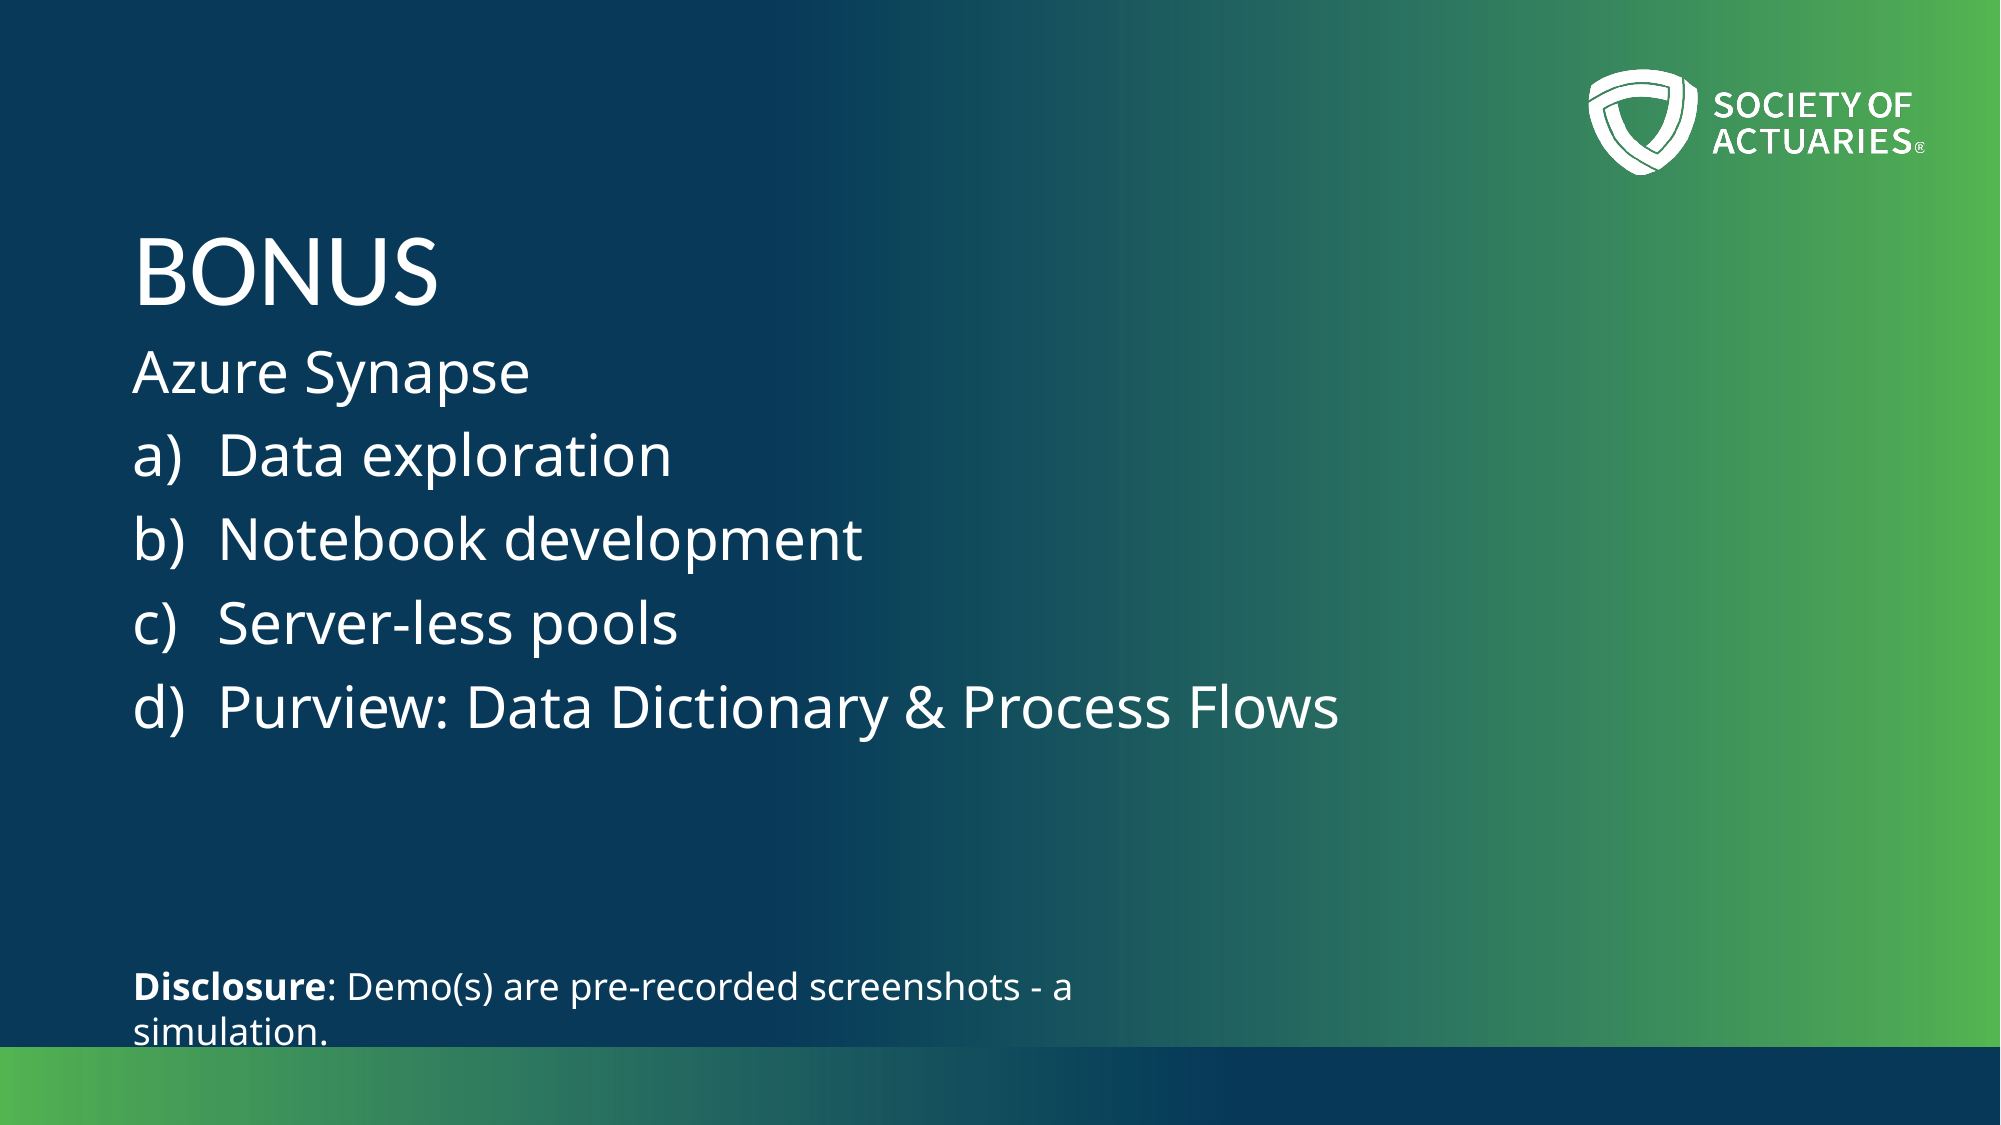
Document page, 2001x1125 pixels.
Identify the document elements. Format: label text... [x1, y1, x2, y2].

title BONUS [118, 208, 1885, 335]
text_box Azure Synapse Data exploration Notebook development Server-less pools Purview: Data Dictionary & Process Flows [118, 335, 1885, 956]
text_box Disclosure: Demo(s) are pre-recorded screenshots - a simulation. [118, 955, 1246, 1060]
